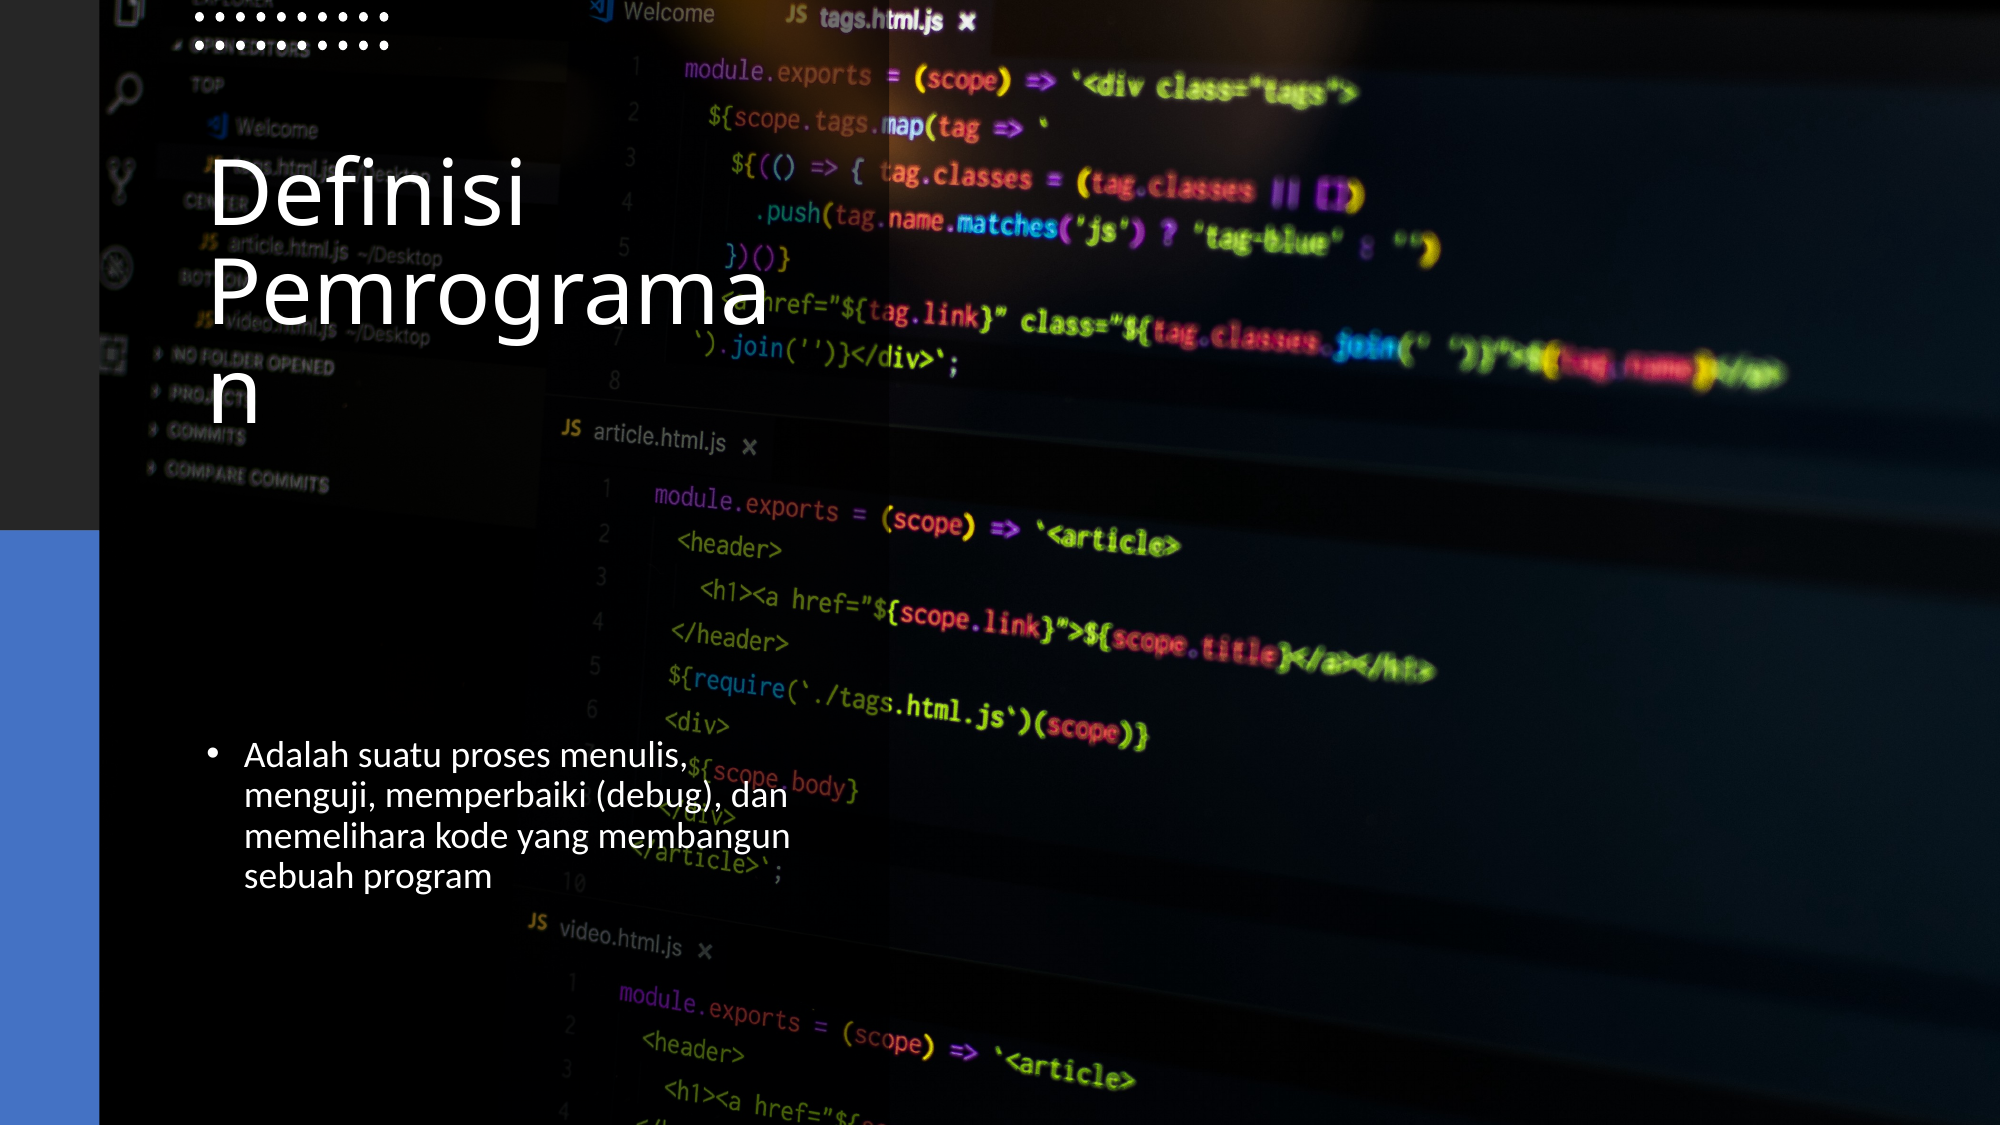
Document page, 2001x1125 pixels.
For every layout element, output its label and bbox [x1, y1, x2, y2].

text_box [0, 529, 98, 1125]
text_box [194, 11, 389, 51]
text_box [0, 0, 98, 529]
picture [98, 0, 2000, 1125]
